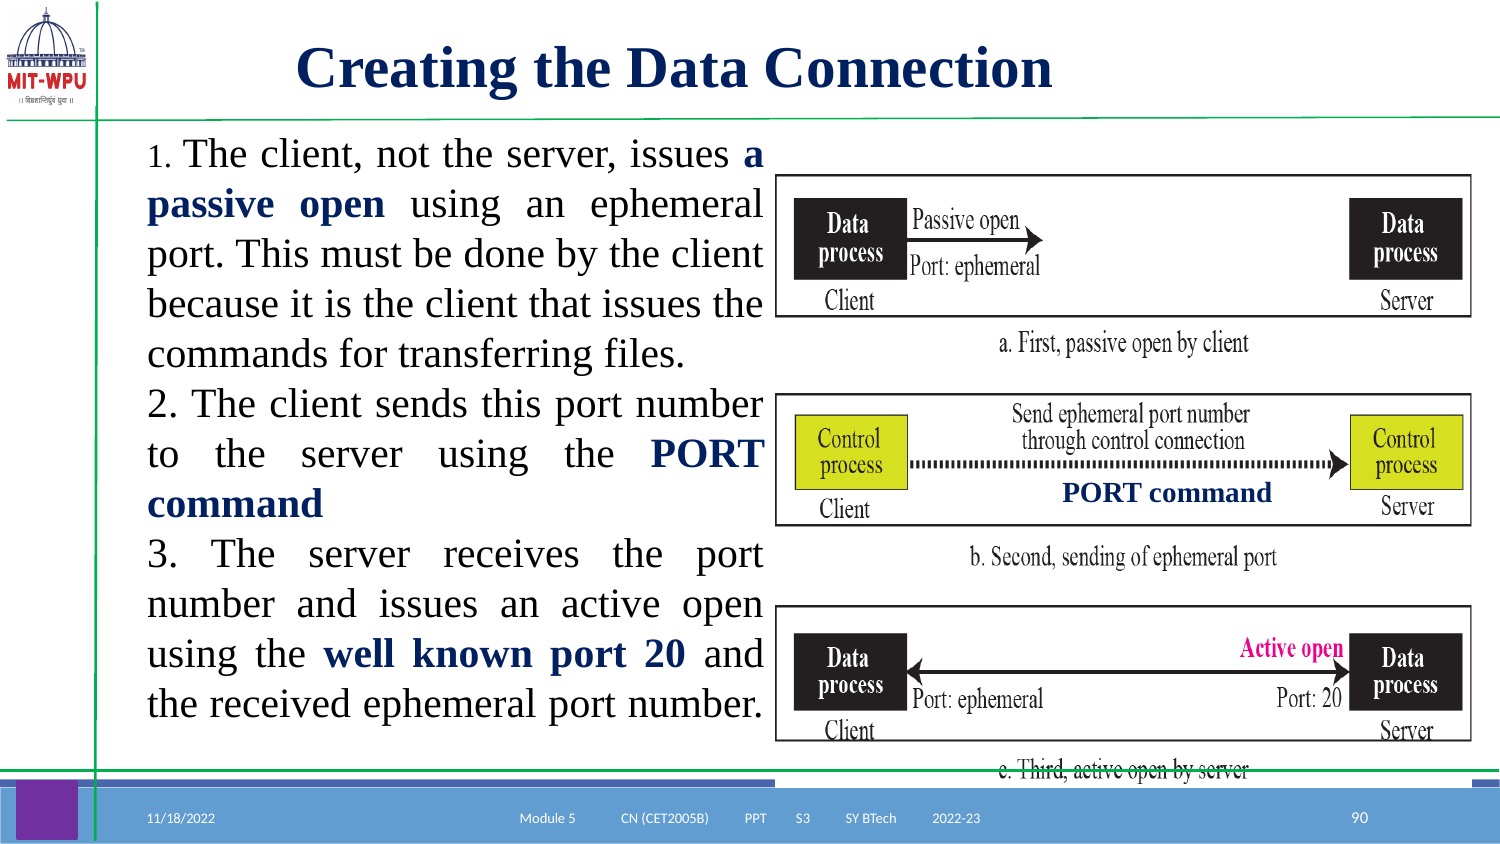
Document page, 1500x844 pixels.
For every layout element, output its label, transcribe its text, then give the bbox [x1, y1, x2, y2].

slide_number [135, 794, 440, 840]
picture [775, 771, 1473, 788]
footer Module 5 CN (CET2005B) PPT S3 SY BTech 2022-23 [453, 794, 1047, 840]
text_box [17, 782, 76, 839]
picture [775, 605, 1473, 770]
slide_number ‹#› [1218, 796, 1380, 840]
picture [6, 7, 96, 106]
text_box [6, 116, 89, 121]
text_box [102, 116, 1500, 121]
title Creating the Data Connection [102, 33, 1350, 106]
picture [775, 174, 1473, 362]
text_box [94, 111, 98, 770]
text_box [94, 780, 98, 842]
list 1. The client, not the server, issues a passive open using an ephemeral port. This must be done by the client because it is the client that issues the commands for transferring files. 2. The client sends this port number to the server using the PORT command 3. The server receives the port number and issues an active open using the well known port 20 and the received ephemeral port number. [102, 130, 776, 723]
picture [775, 393, 1473, 574]
